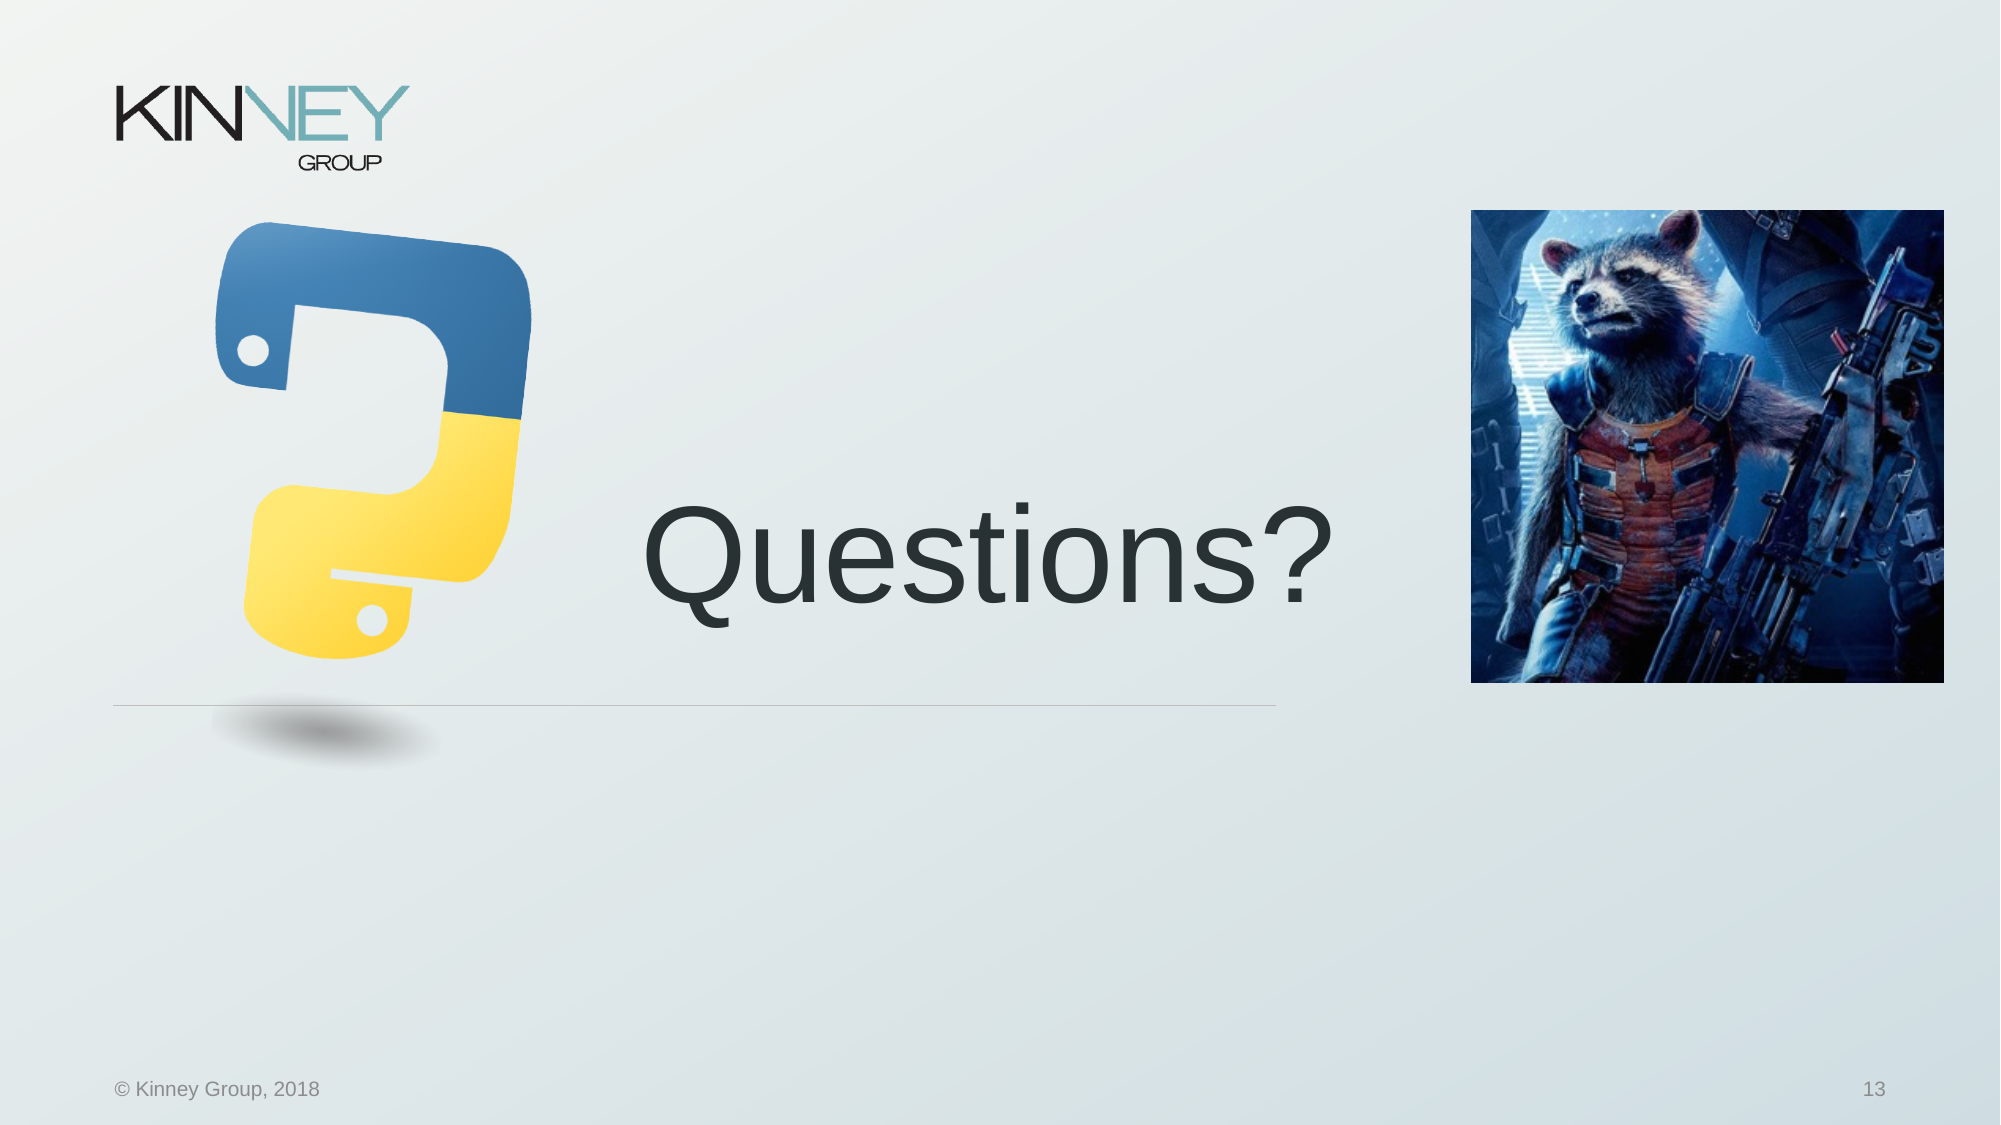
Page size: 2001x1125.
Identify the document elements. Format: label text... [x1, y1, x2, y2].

picture [1471, 210, 1944, 683]
footer © Kinney Group, 2018 [114, 1063, 790, 1101]
text_box Questions? [640, 464, 1360, 630]
slide_number 13 [1790, 1063, 1886, 1101]
picture [36, 85, 669, 831]
